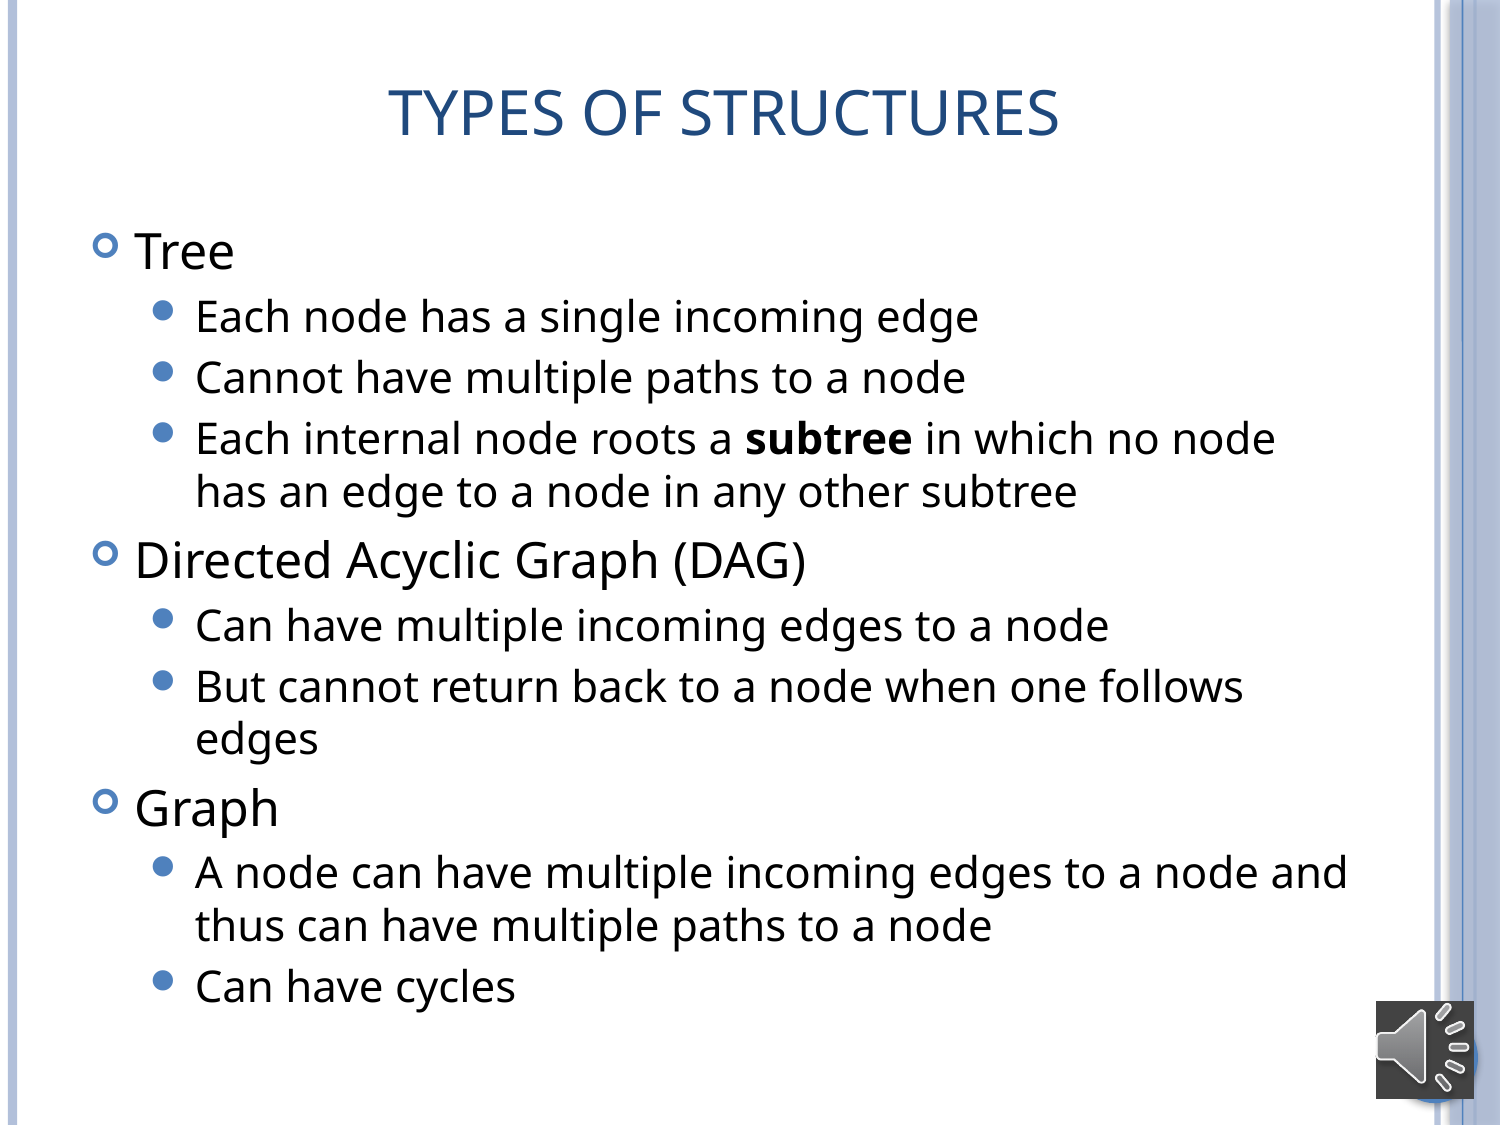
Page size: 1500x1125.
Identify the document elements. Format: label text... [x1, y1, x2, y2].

list Tree Each node has a single incoming edge Cannot have multiple paths to a node Each internal node roots a subtree in which no node has an edge to a node in any other subtree Directed Acyclic Graph (DAG) Can have multiple incoming edges to a node But cannot return back to a node when one follows edges Graph A node can have multiple incoming edges to a node and thus can have multiple paths to a node Can have cycles [75, 212, 1375, 1062]
title Types of Structures [75, 45, 1375, 175]
picture [1374, 999, 1476, 1101]
